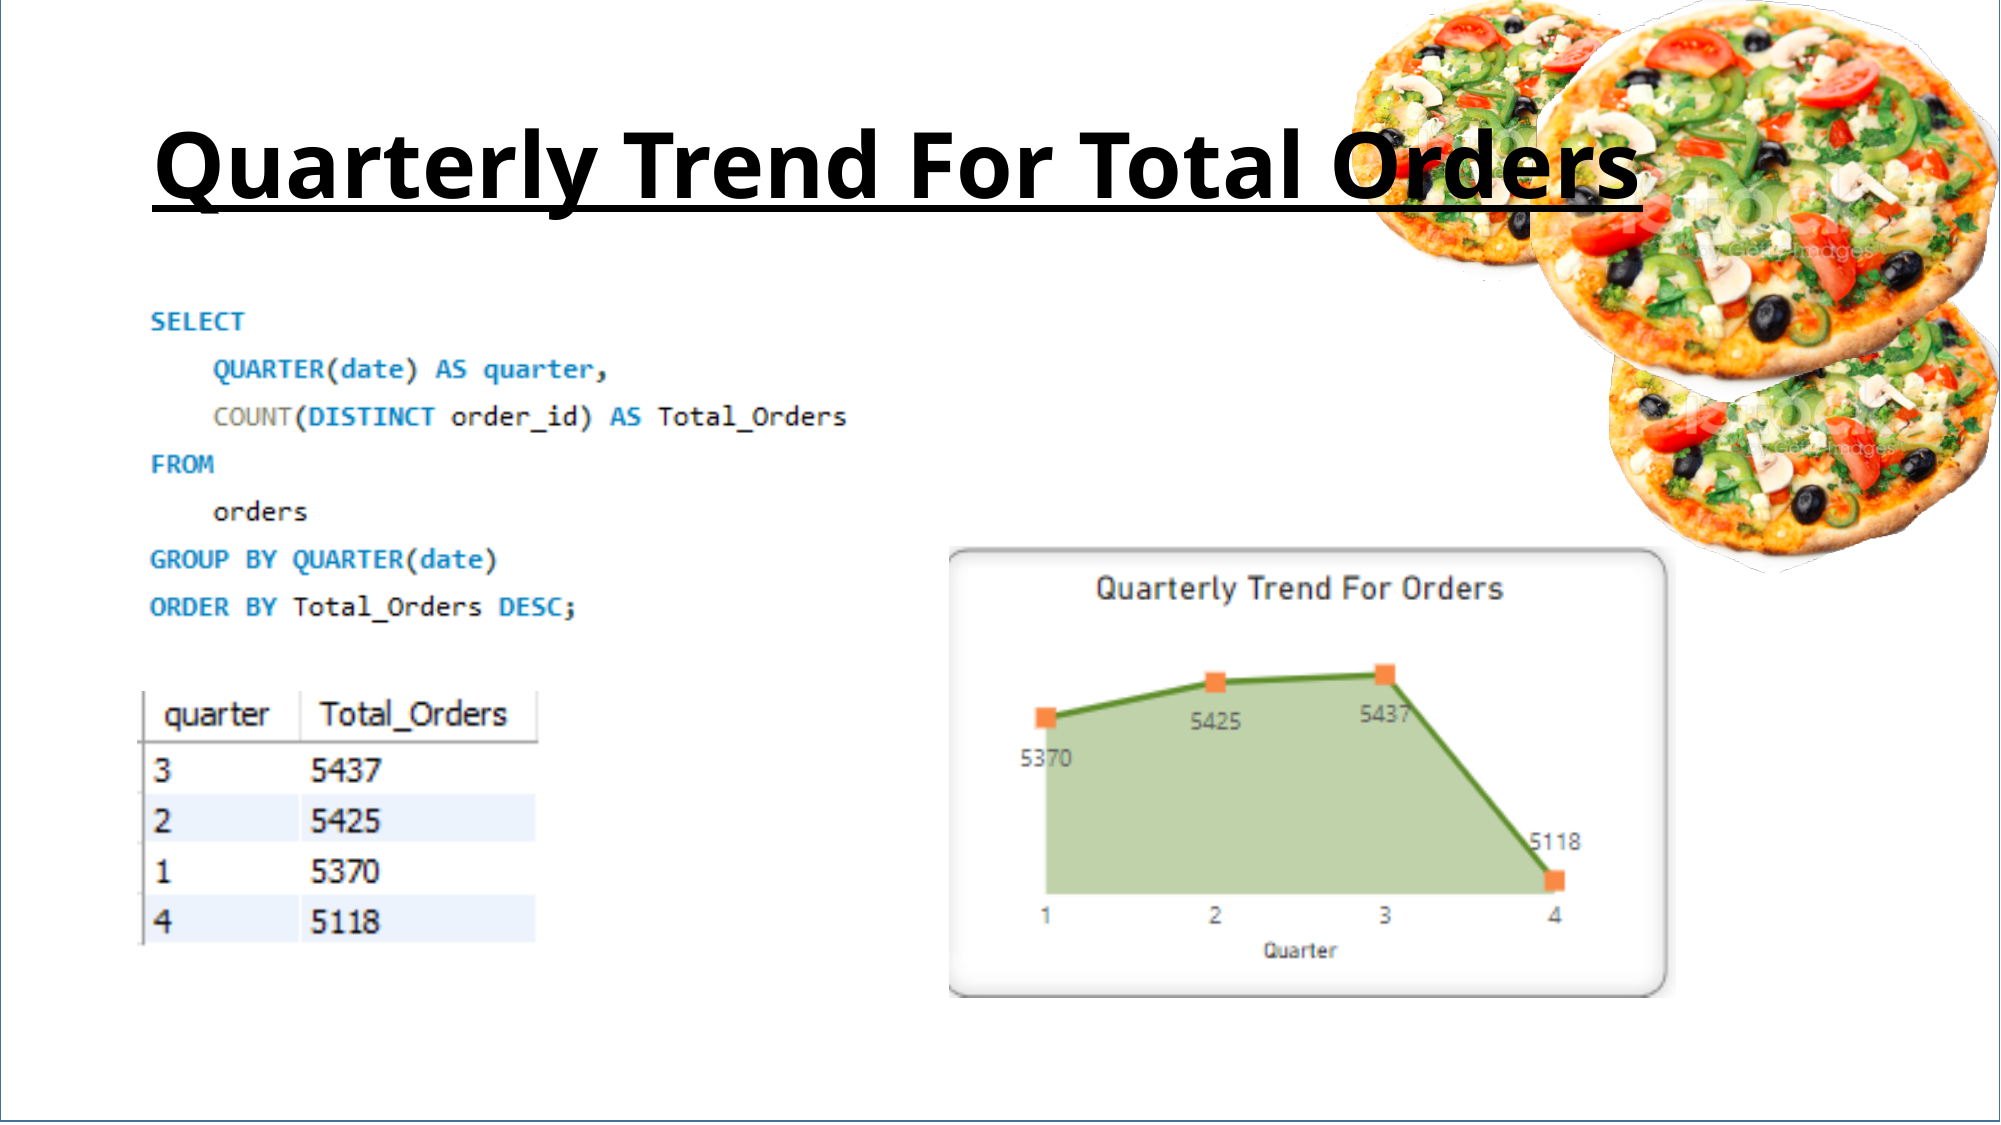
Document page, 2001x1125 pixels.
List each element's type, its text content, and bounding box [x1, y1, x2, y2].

picture [949, 0, 2000, 998]
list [137, 288, 871, 630]
picture [137, 691, 557, 970]
text_box [0, 0, 2000, 1122]
title Quarterly Trend For Total Orders [137, 59, 1352, 278]
